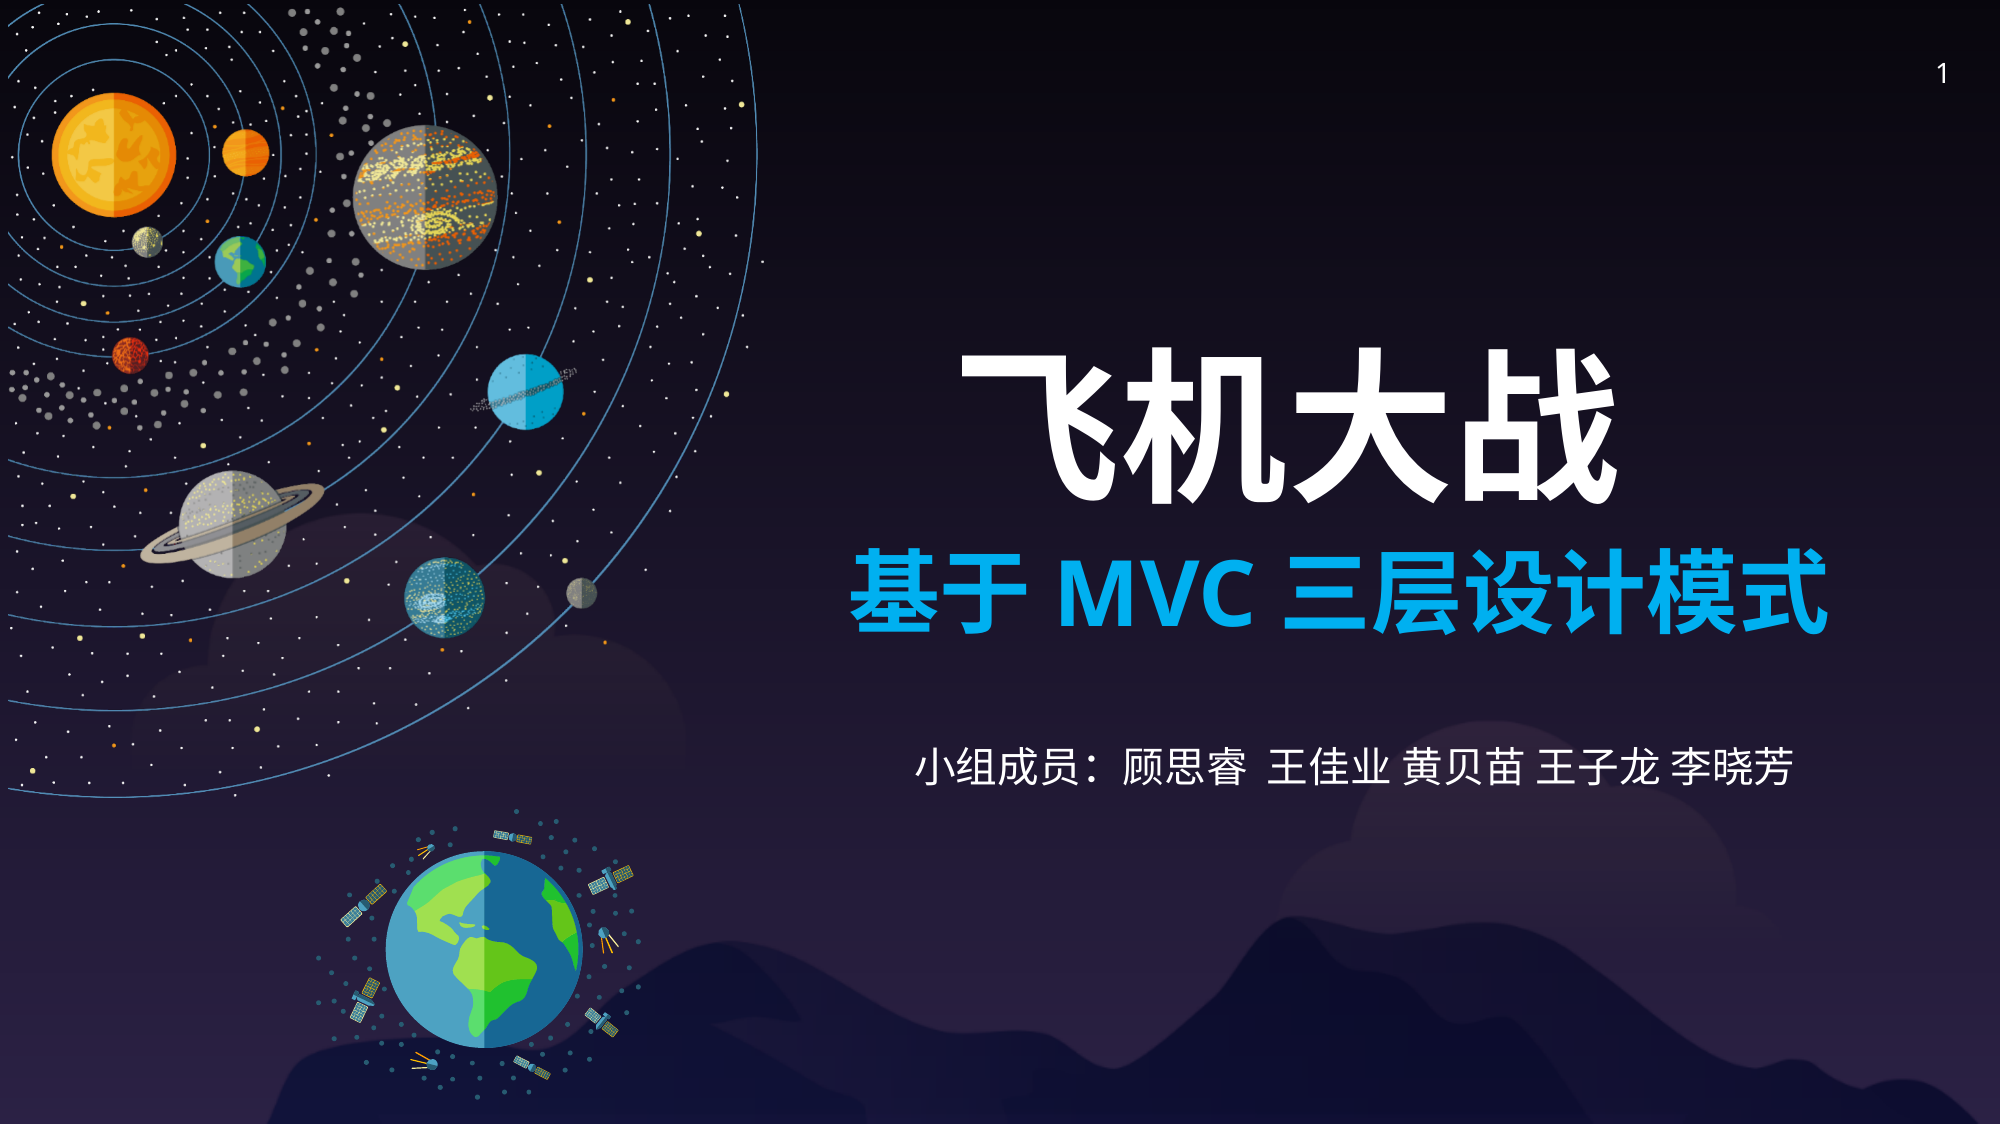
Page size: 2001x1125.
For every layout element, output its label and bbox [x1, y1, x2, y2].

picture [0, 0, 2000, 1125]
text_box [315, 808, 642, 1100]
